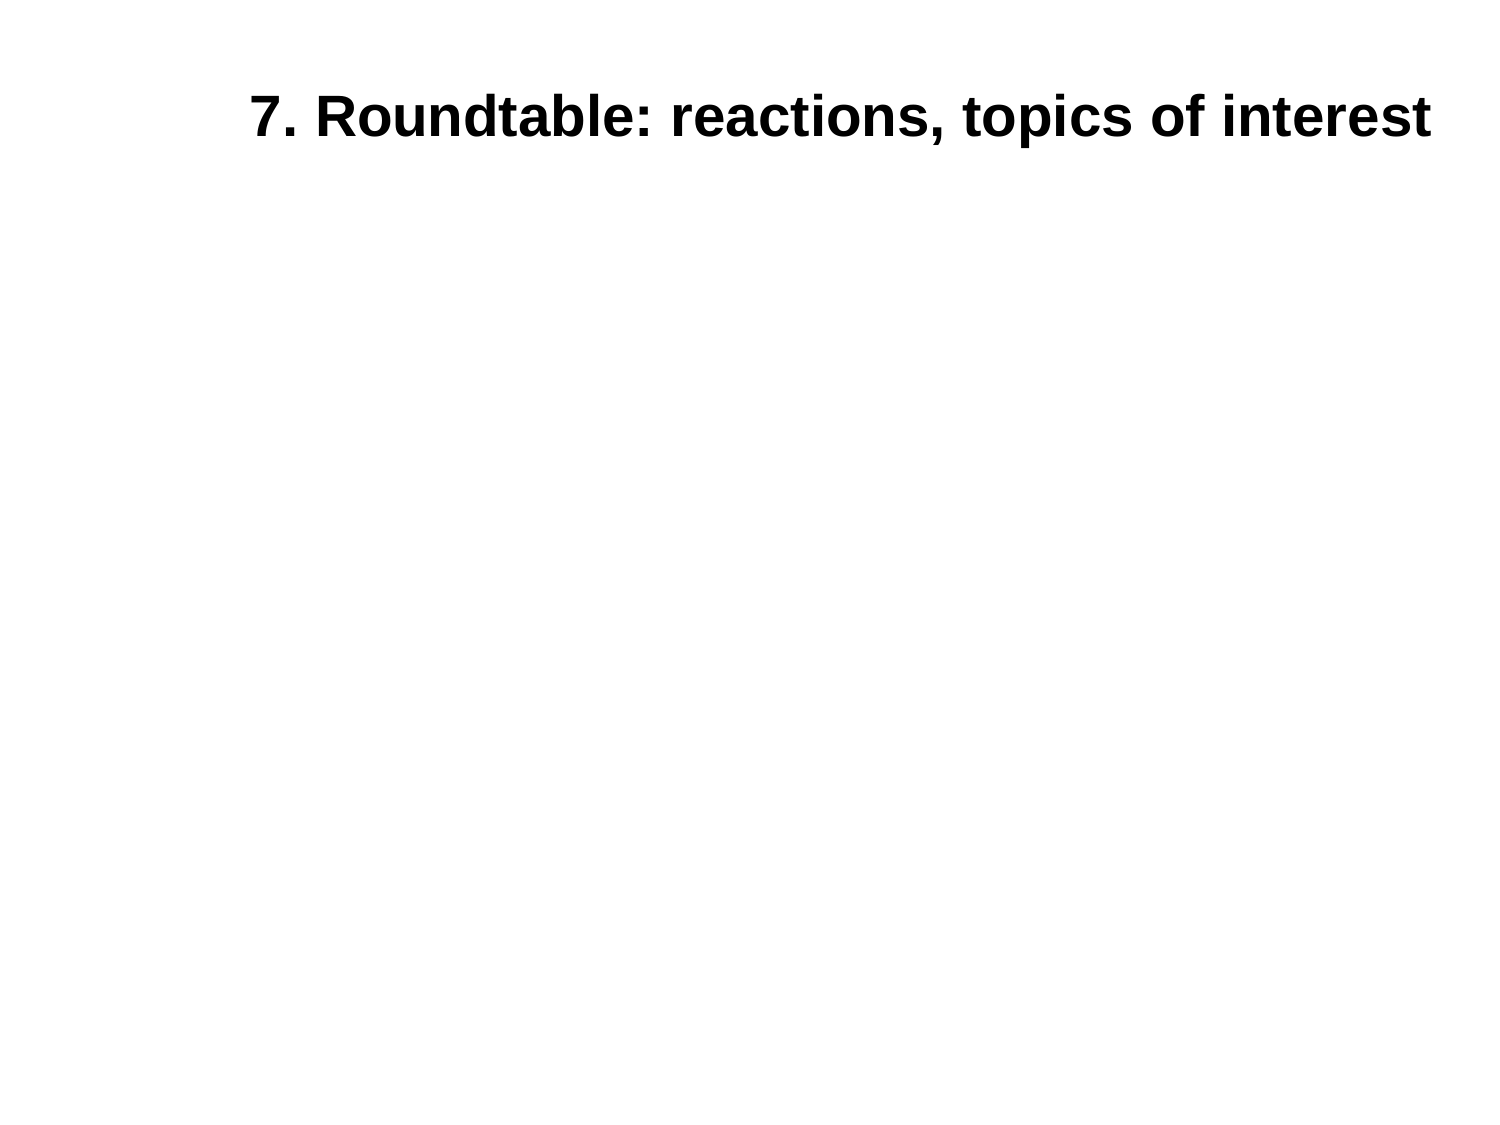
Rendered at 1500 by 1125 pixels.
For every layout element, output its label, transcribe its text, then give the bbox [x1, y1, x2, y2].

list 7. Roundtable: reactions, topics of interest [241, 70, 1453, 201]
